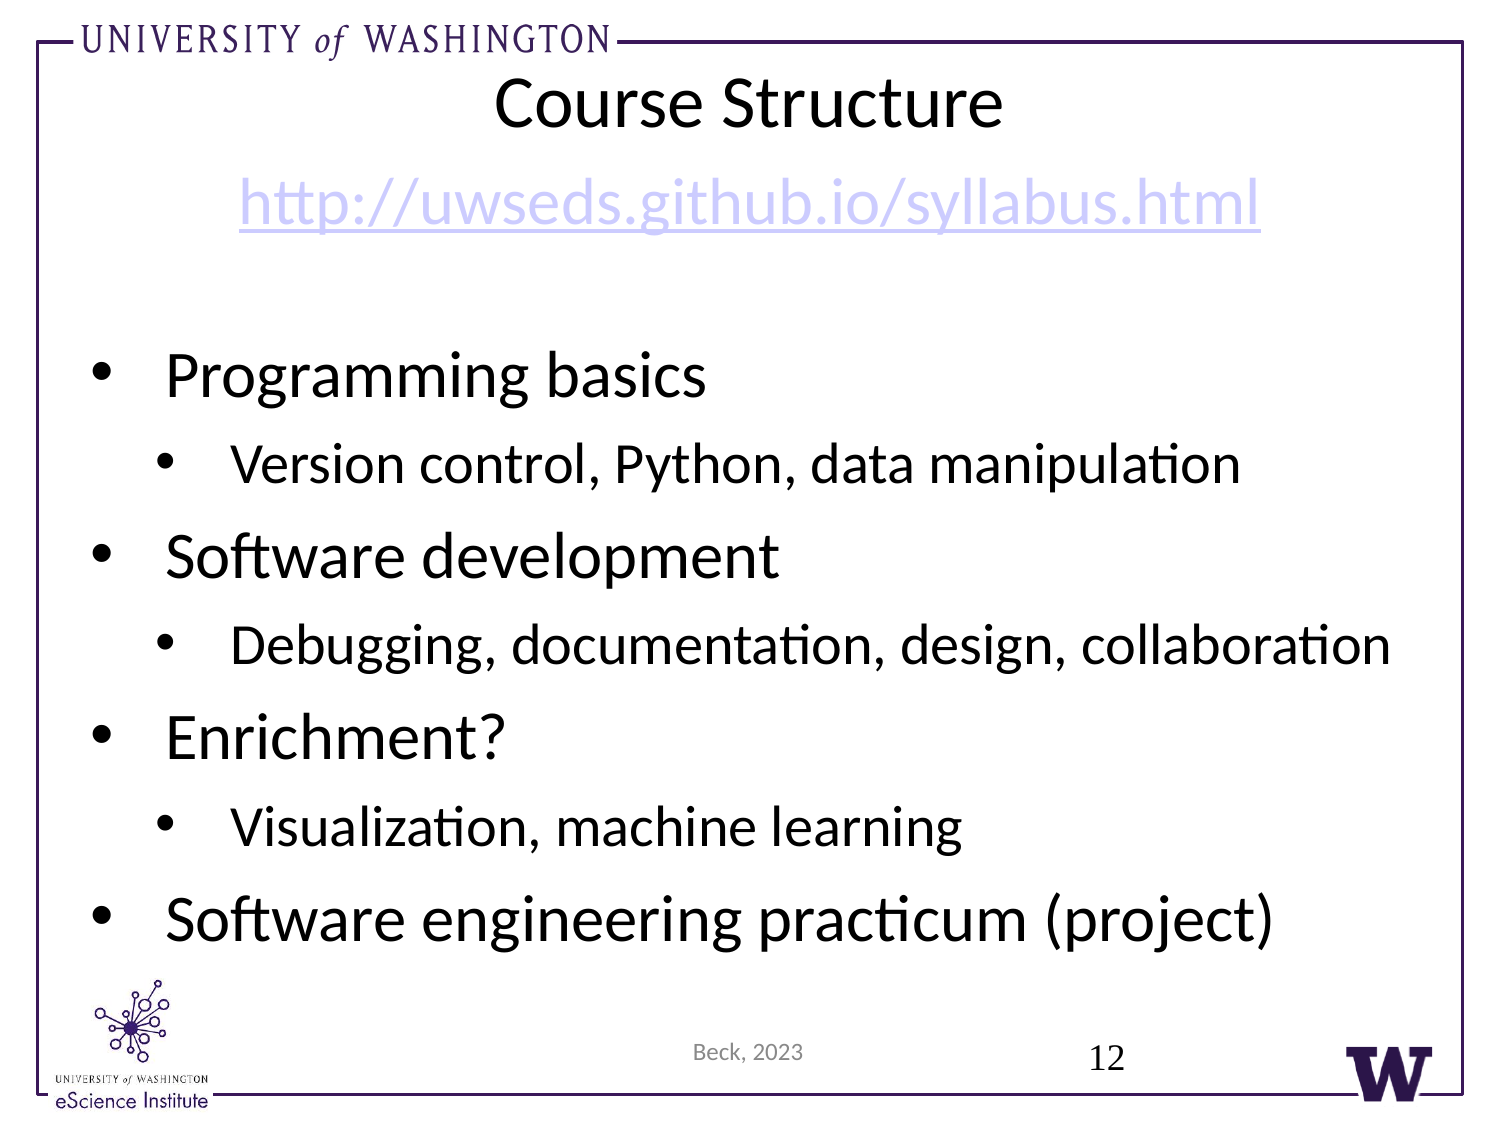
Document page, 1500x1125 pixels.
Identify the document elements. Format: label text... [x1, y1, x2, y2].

title Course Structure [75, 45, 1425, 149]
picture [81, 24, 609, 45]
picture [1339, 1041, 1438, 1107]
picture [48, 978, 213, 1113]
slide_number 12 [1073, 1025, 1300, 1085]
list http://uwseds.github.io/syllabus.html Programming basics Version control, Python, data manipulation Software development Debugging, documentation, design, collaboration Enrichment? Visualization, machine learning Software engineering practicum (project) [75, 149, 1425, 1005]
footer Beck, 2023 [510, 1027, 986, 1088]
